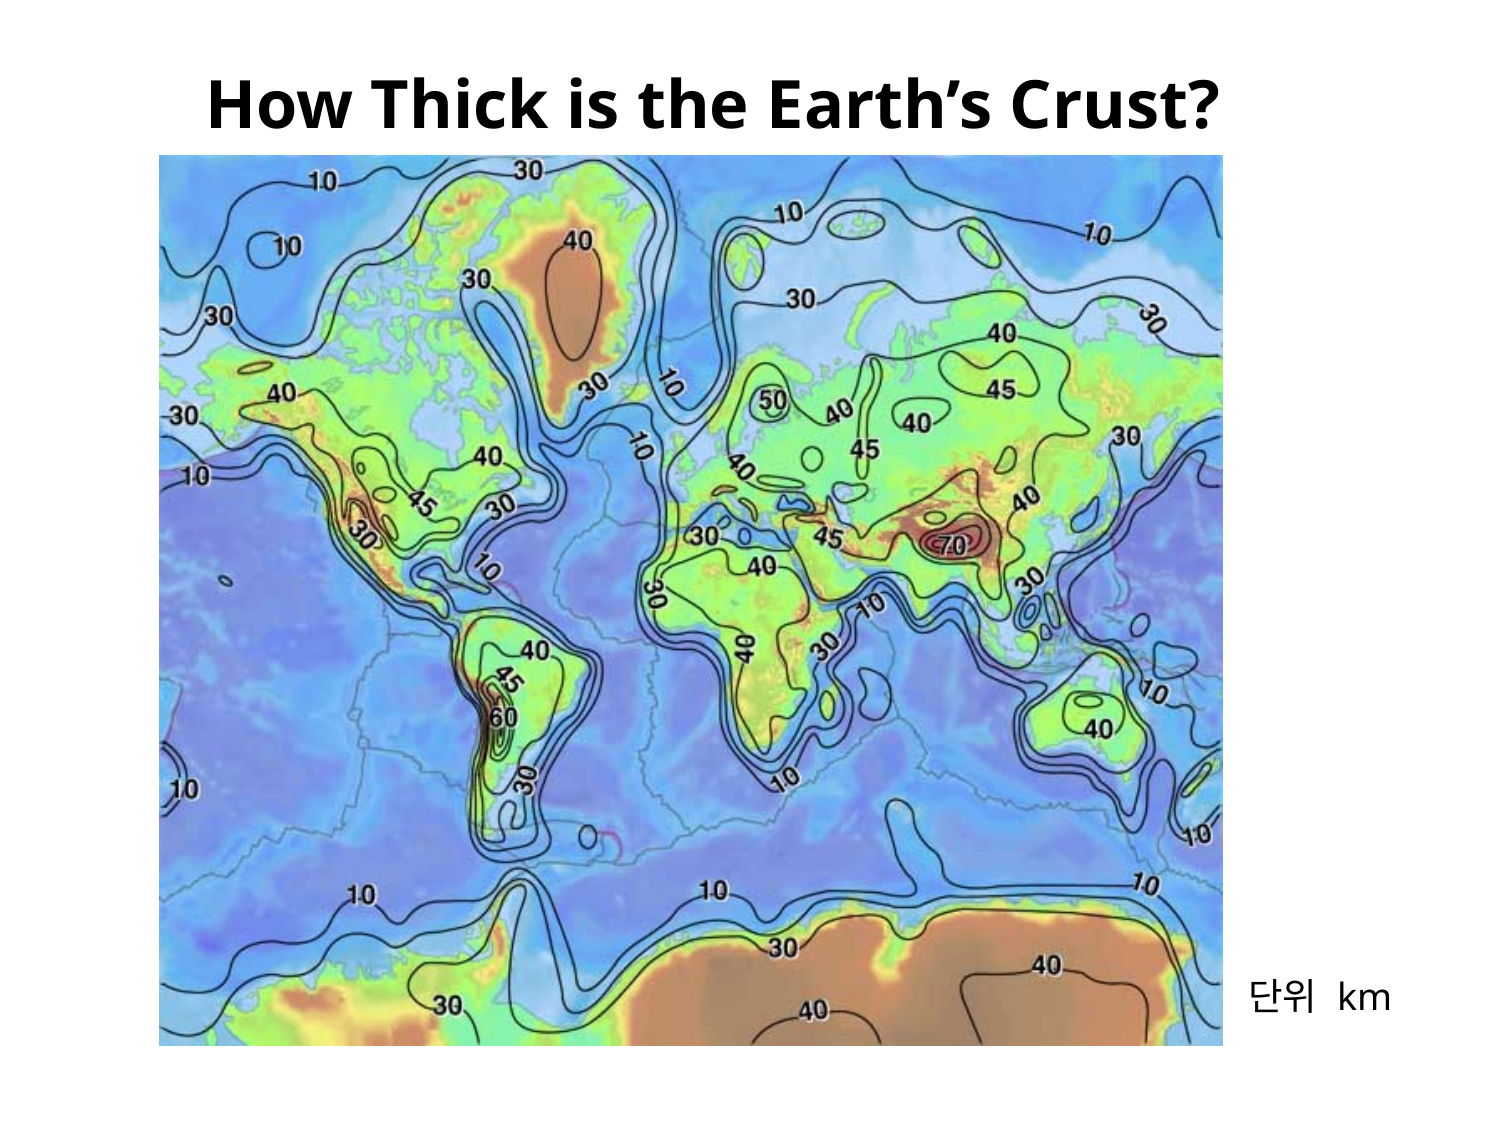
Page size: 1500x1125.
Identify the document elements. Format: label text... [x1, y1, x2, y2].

text_box 단위 km [1233, 965, 1407, 1026]
text_box How Thick is the Earth’s Crust? [190, 54, 1236, 150]
picture [158, 155, 1223, 1046]
